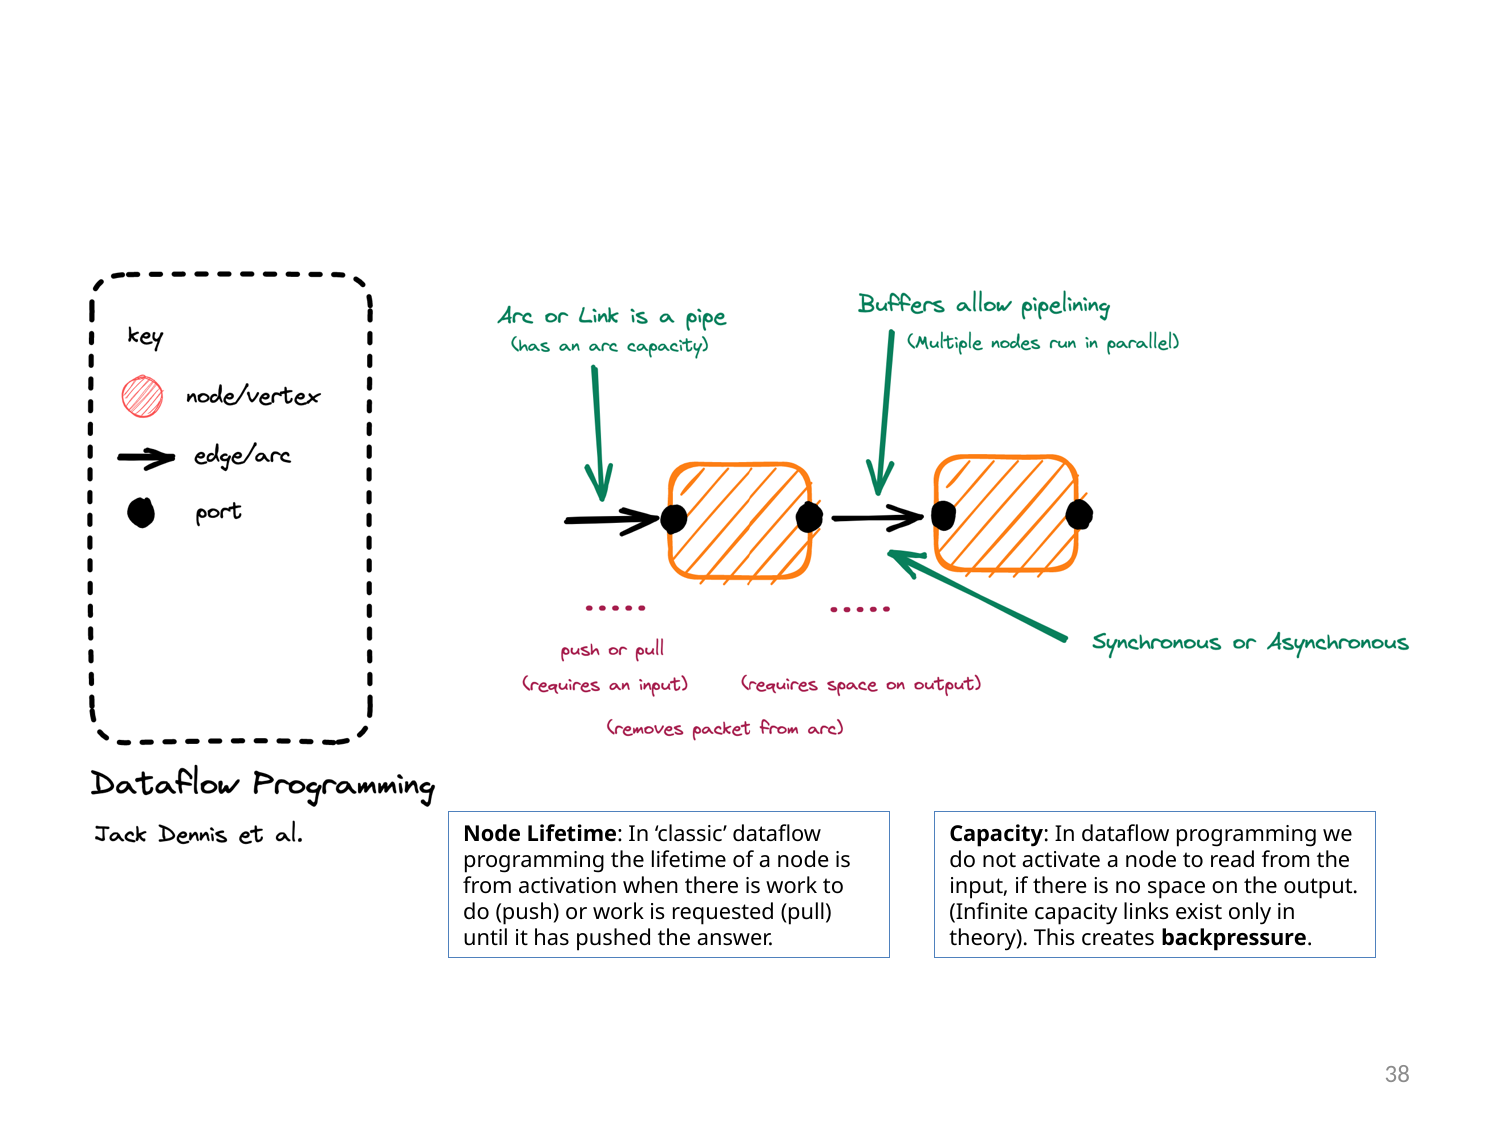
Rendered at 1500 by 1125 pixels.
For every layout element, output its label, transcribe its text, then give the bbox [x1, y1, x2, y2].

picture [78, 263, 1422, 862]
text_box Capacity: In dataflow programming we do not activate a node to read from the input, if there is no space on the output. (Infinite capacity links exist only in theory). This creates backpressure. [934, 871, 1376, 958]
slide_number 38 [1074, 1042, 1425, 1103]
text_box Node Lifetime: In ‘classic’ dataflow programming the lifetime of a node is from activation when there is work to do (push) or work is requested (pull) until it has pushed the answer. [448, 871, 890, 958]
